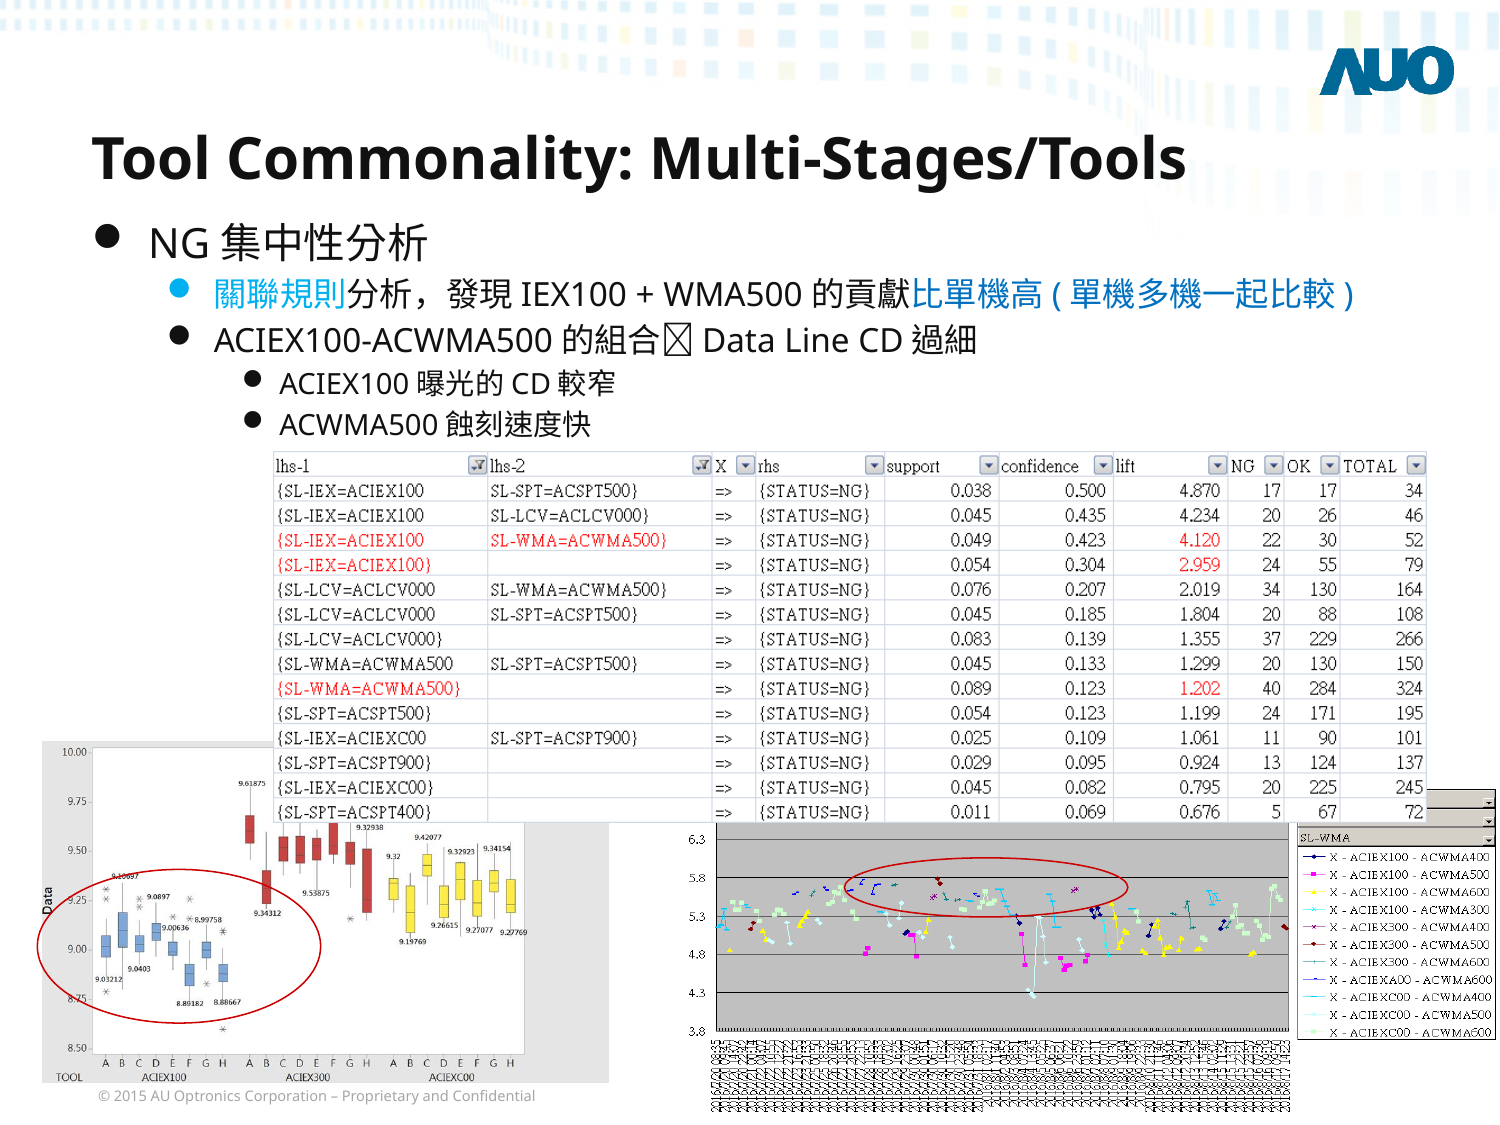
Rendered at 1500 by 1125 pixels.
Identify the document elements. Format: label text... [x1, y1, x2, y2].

list NG集中性分析 關聯規則分析，發現IEX100 + WMA500的貢獻比單機高(單機多機一起比較) ACIEX100-ACWMA500的組合Data Line CD過細 ACIEX100曝光的CD較窄 ACWMA500蝕刻速度快 [76, 208, 1471, 773]
picture [0, 0, 1500, 1125]
list NG集中性分析 關聯規則分析，發現IEX100 + WMA500的貢獻比單機高(單機多機一起比較) ACIEX100-ACWMA500的組合Data Line CD過細 ACIEX100曝光的CD較窄 ACWMA500蝕刻速度快 [76, 832, 680, 1094]
title Tool Commonality: Multi-Stages/Tools [76, 113, 1341, 208]
